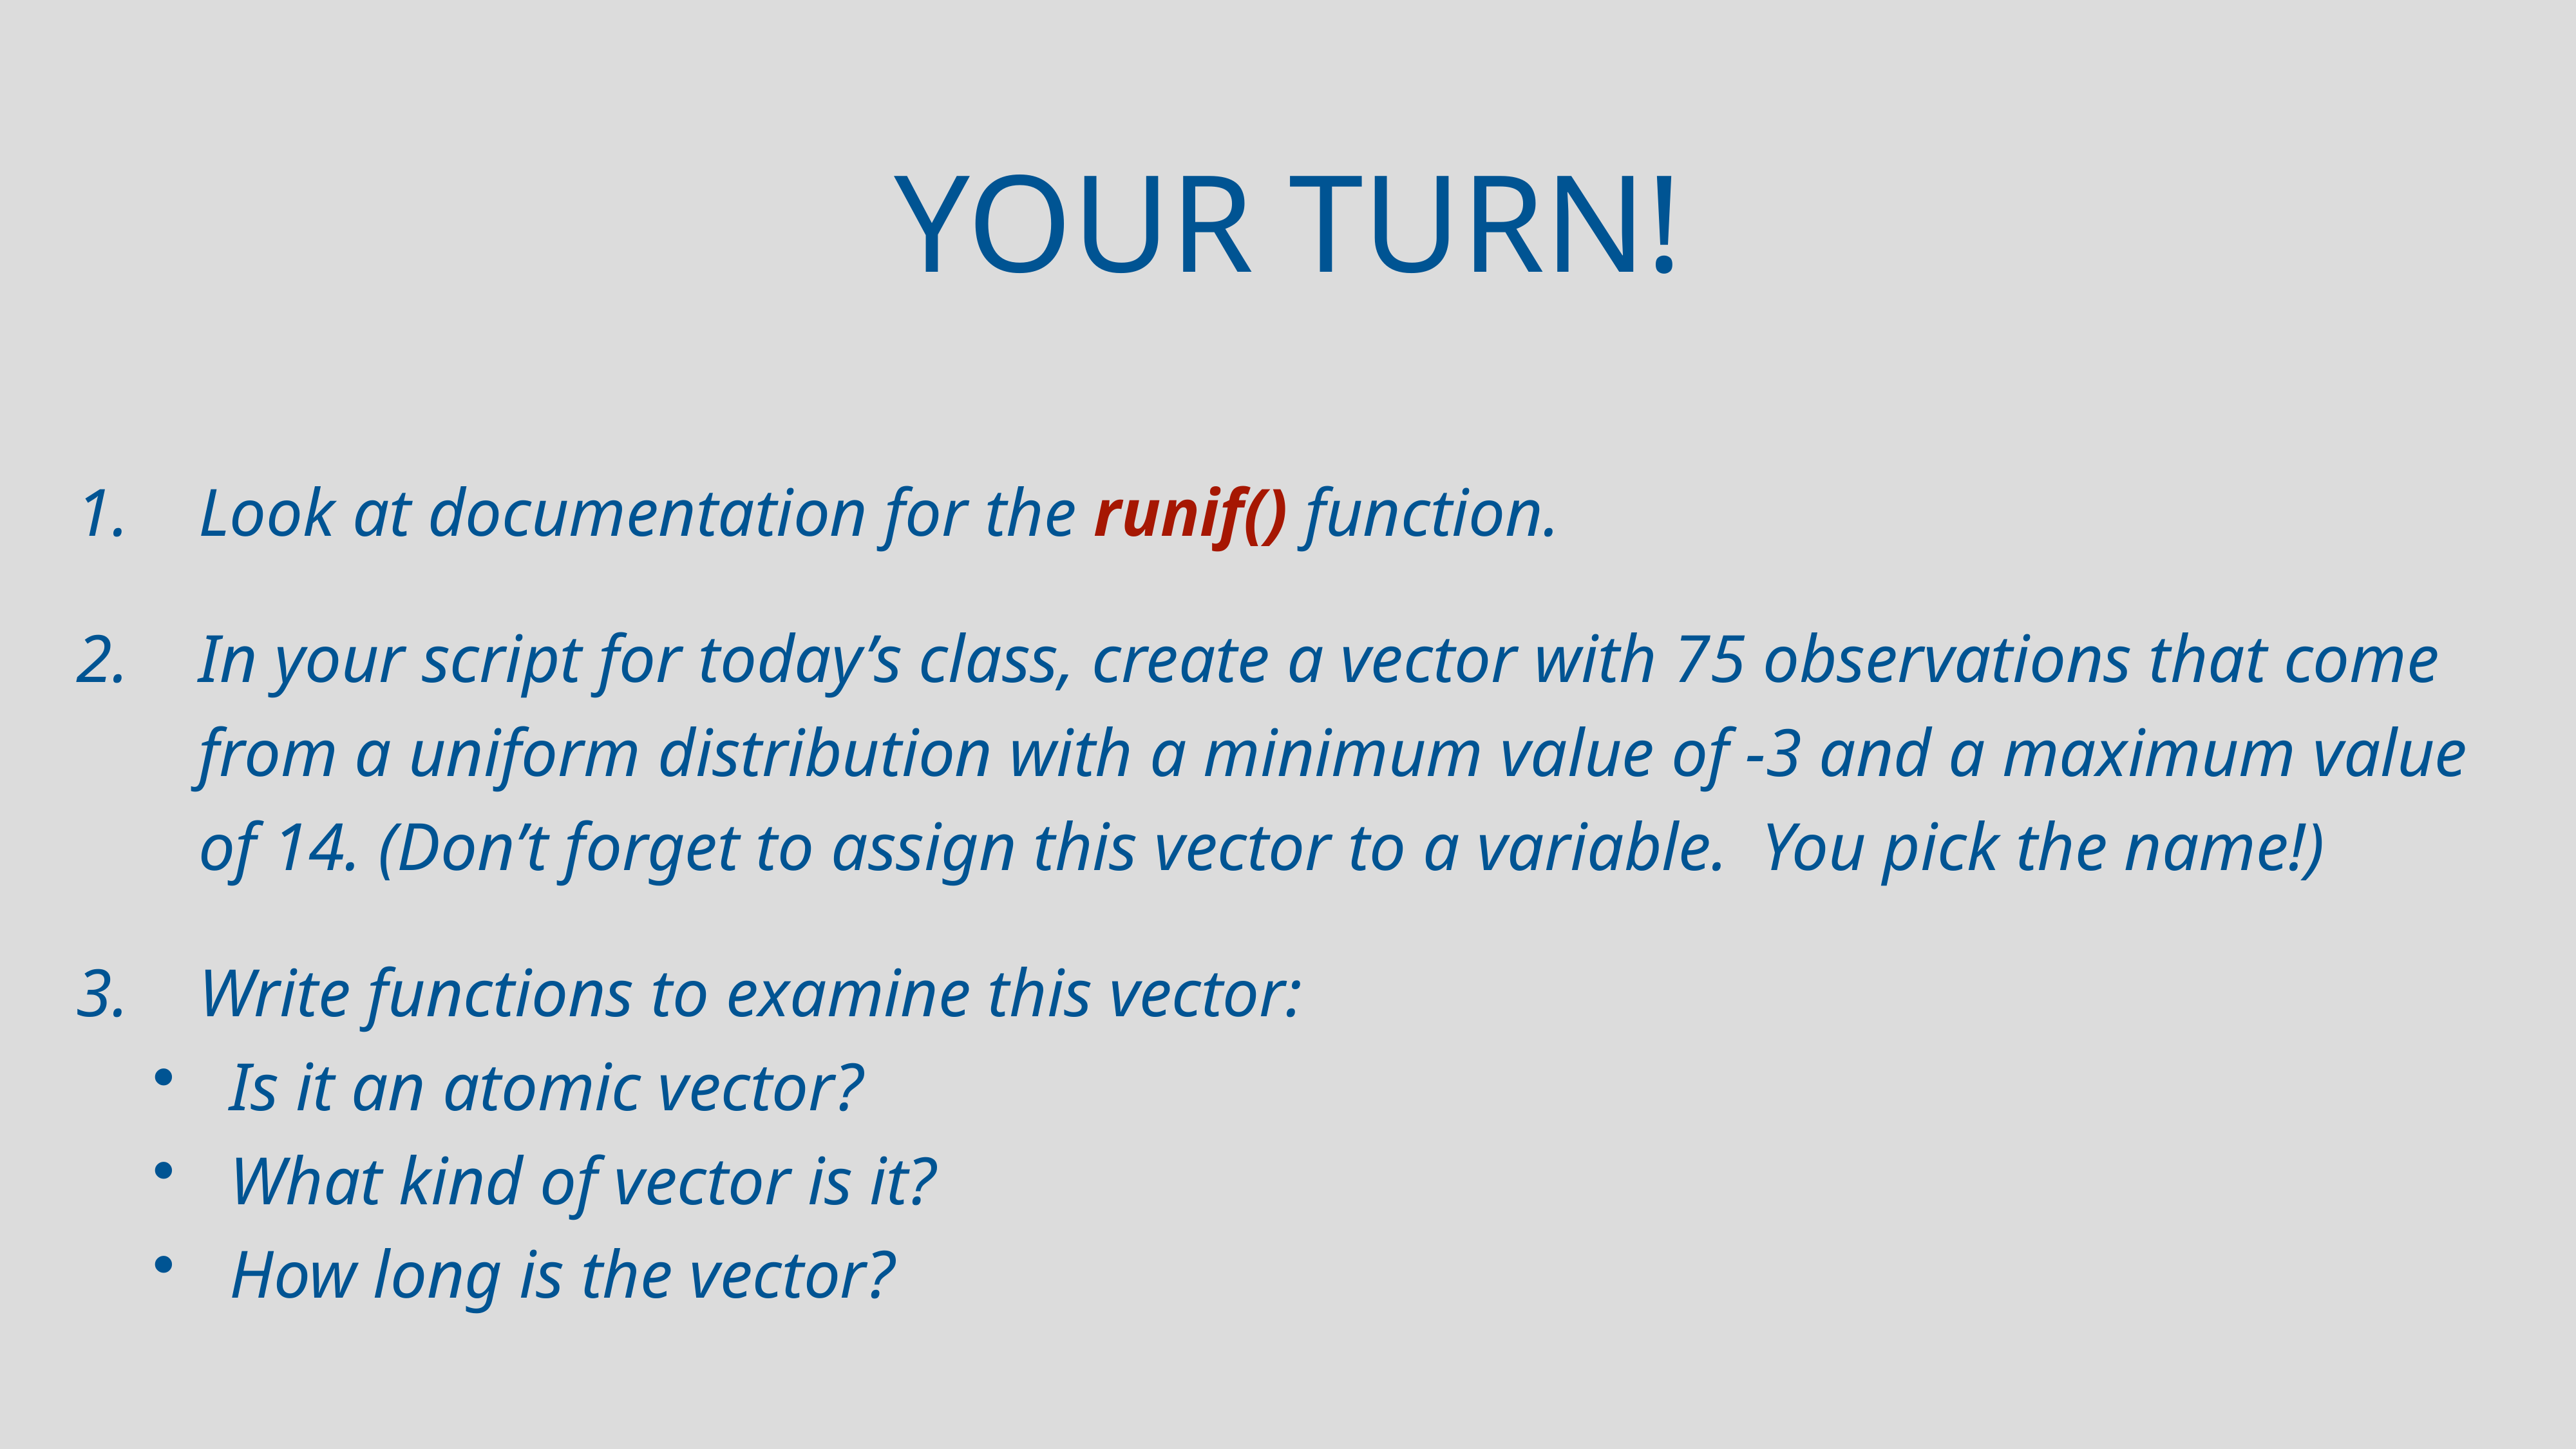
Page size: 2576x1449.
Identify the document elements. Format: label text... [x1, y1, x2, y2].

list Look at documentation for the runif() function. In your script for today’s class, create a vector with 75 observations that come from a uniform distribution with a minimum value of -3 and a maximum value of 14. (Don’t forget to assign this vector to a variable. You pick the name!) Write functions to examine this vector: Is it an atomic vector? What kind of vector is it? How long is the vector? [70, 404, 2507, 1362]
title Your turn! [70, 37, 2507, 401]
